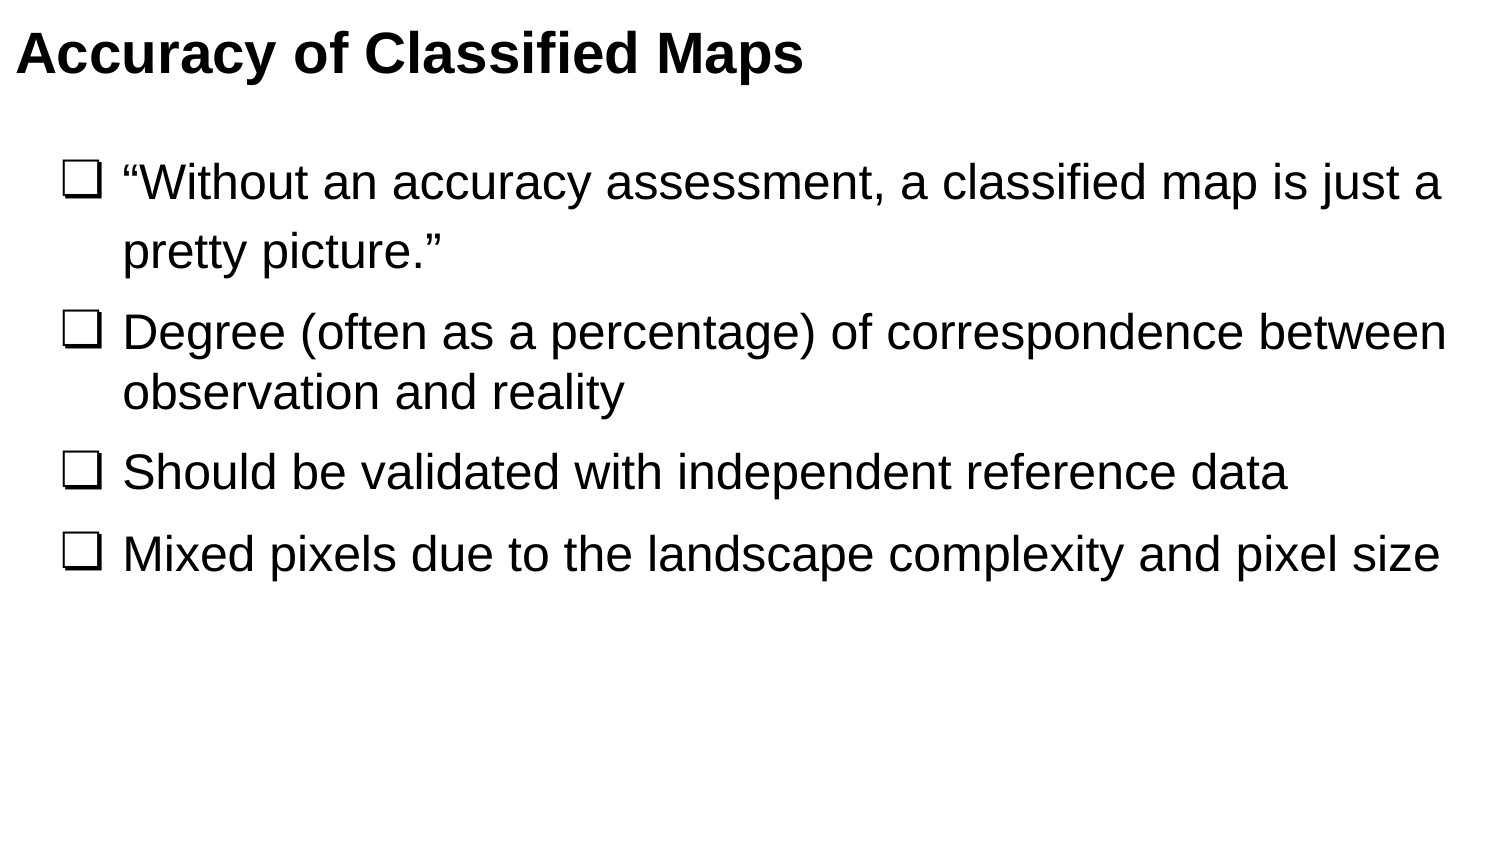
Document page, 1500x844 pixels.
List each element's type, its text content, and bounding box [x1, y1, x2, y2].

title Accuracy of Classified Maps [0, 0, 1500, 94]
text_box “Without an accuracy assessment, a classified map is just a pretty picture.” Degree (often as a percentage) of correspondence between observation and reality Should be validated with independent reference data Mixed pixels due to the landscape complexity and pixel size [32, 133, 1470, 588]
